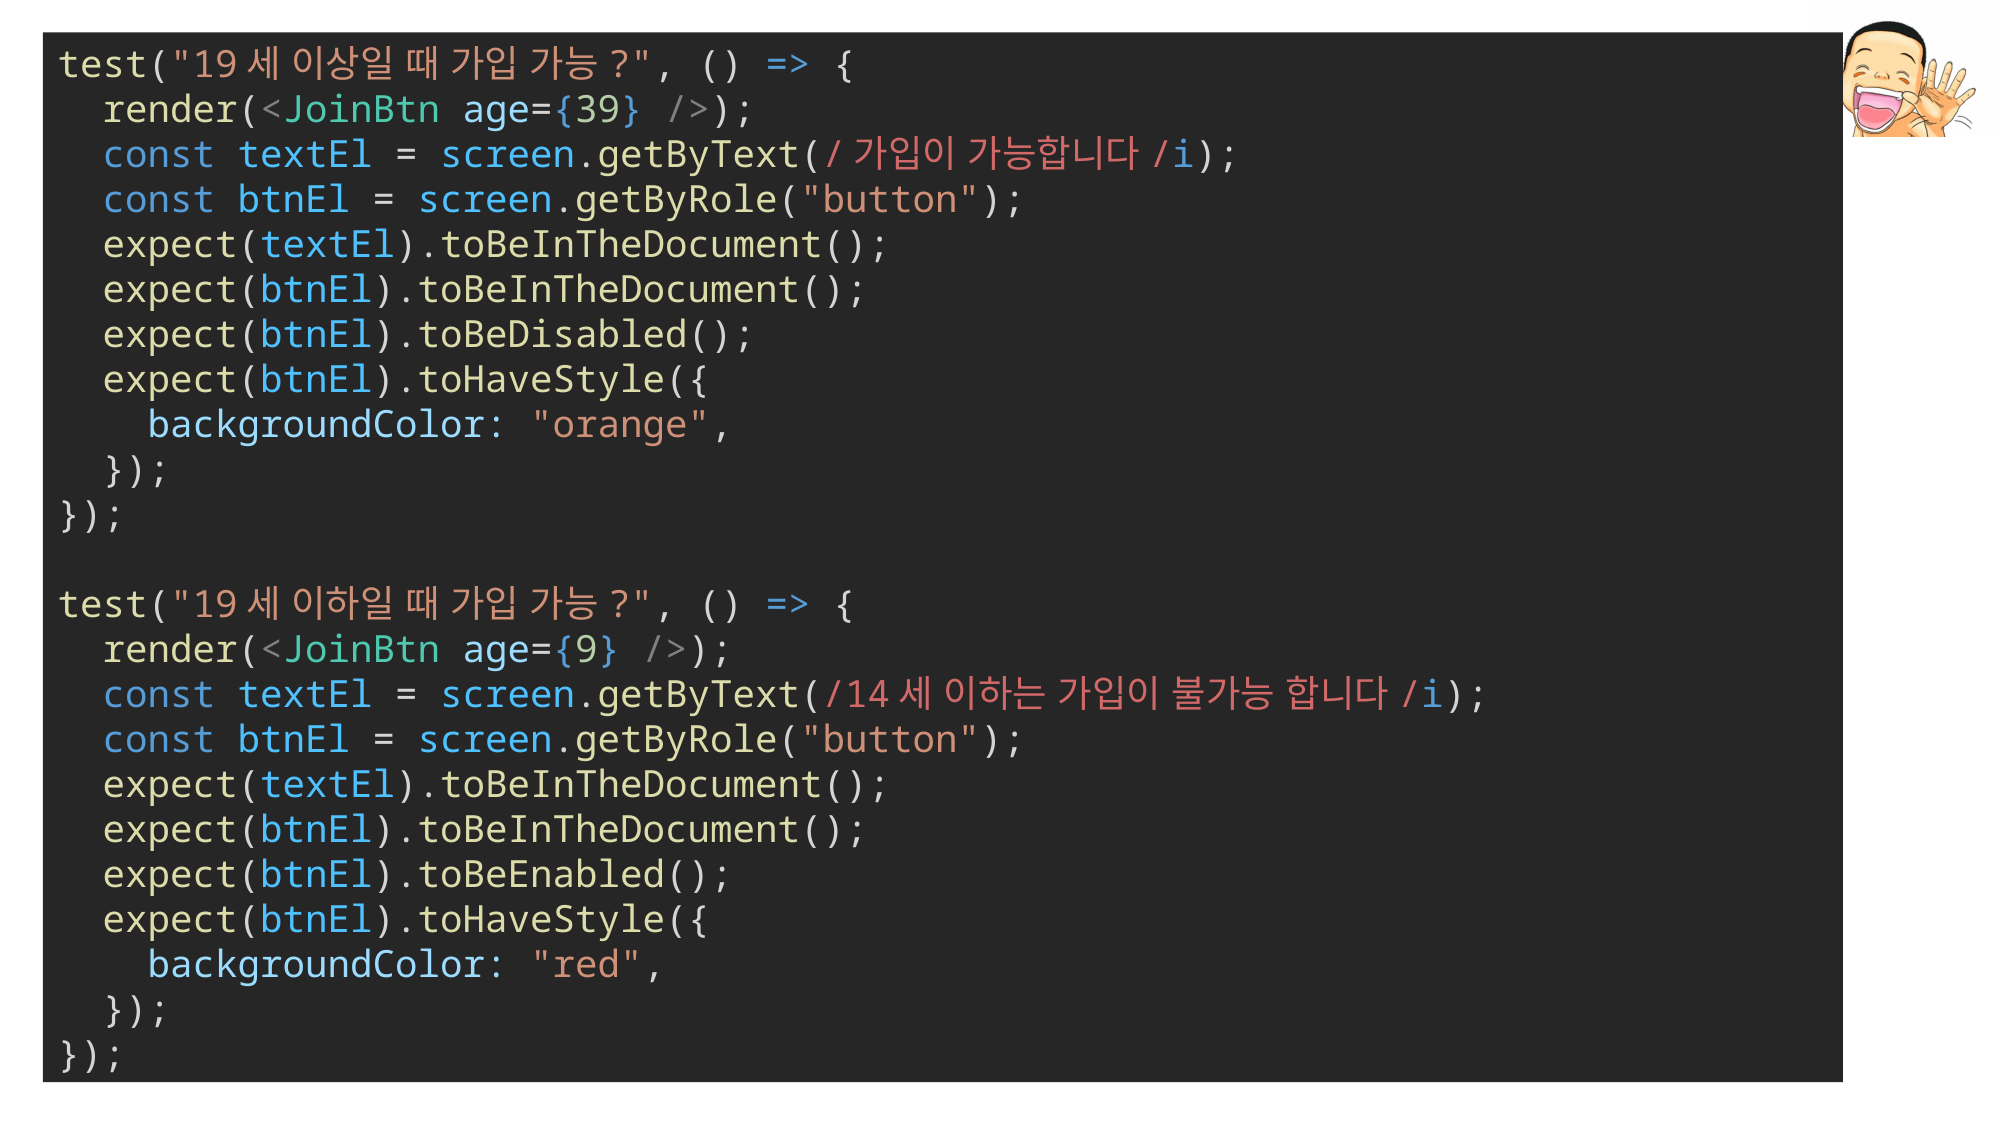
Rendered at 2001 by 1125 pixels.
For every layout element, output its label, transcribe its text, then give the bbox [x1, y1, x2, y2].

picture [1808, 0, 2000, 137]
text_box test("19세 이상일 때 가입 가능?", () => { render(<JoinBtn age={39} />); const textEl = screen.getByText(/가입이 가능합니다/i); const btnEl = screen.getByRole("button"); expect(textEl).toBeInTheDocument(); expect(btnEl).toBeInTheDocument(); expect(btnEl).toBeDisabled(); expect(btnEl).toHaveStyle({ backgroundColor: "orange", }); }); test("19세 이하일 때 가입 가능?", () => { render(<JoinBtn age={9} />); const textEl = screen.getByText(/14세 이하는 가입이 불가능 합니다/i); const btnEl = screen.getByRole("button"); expect(textEl).toBeInTheDocument(); expect(btnEl).toBeInTheDocument(); expect(btnEl).toBeEnabled(); expect(btnEl).toHaveStyle({ backgroundColor: "red", }); }); [42, 32, 1843, 1083]
